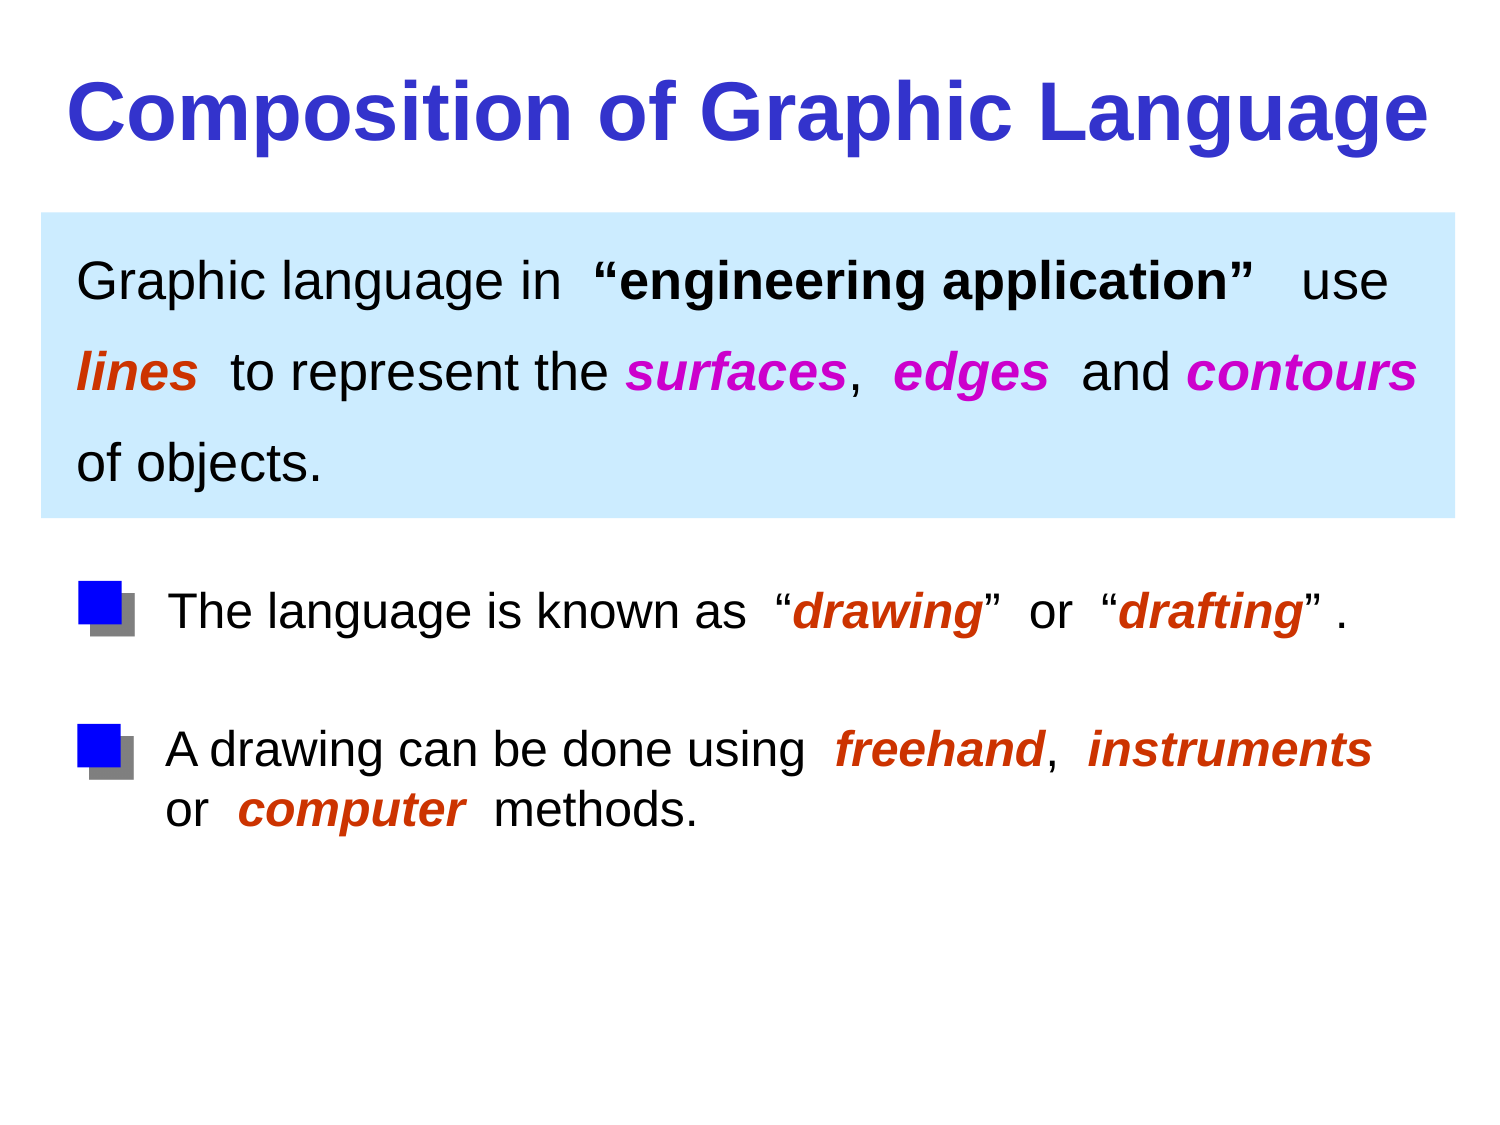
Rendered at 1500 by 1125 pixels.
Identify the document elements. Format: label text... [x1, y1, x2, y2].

text_box Graphic language in “engineering application” use lines to represent the surfaces, edges and contours of objects. [61, 212, 1435, 500]
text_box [78, 570, 1364, 646]
text_box [41, 212, 1456, 519]
text_box Composition of Graphic Language [51, 49, 1446, 165]
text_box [77, 708, 1436, 844]
